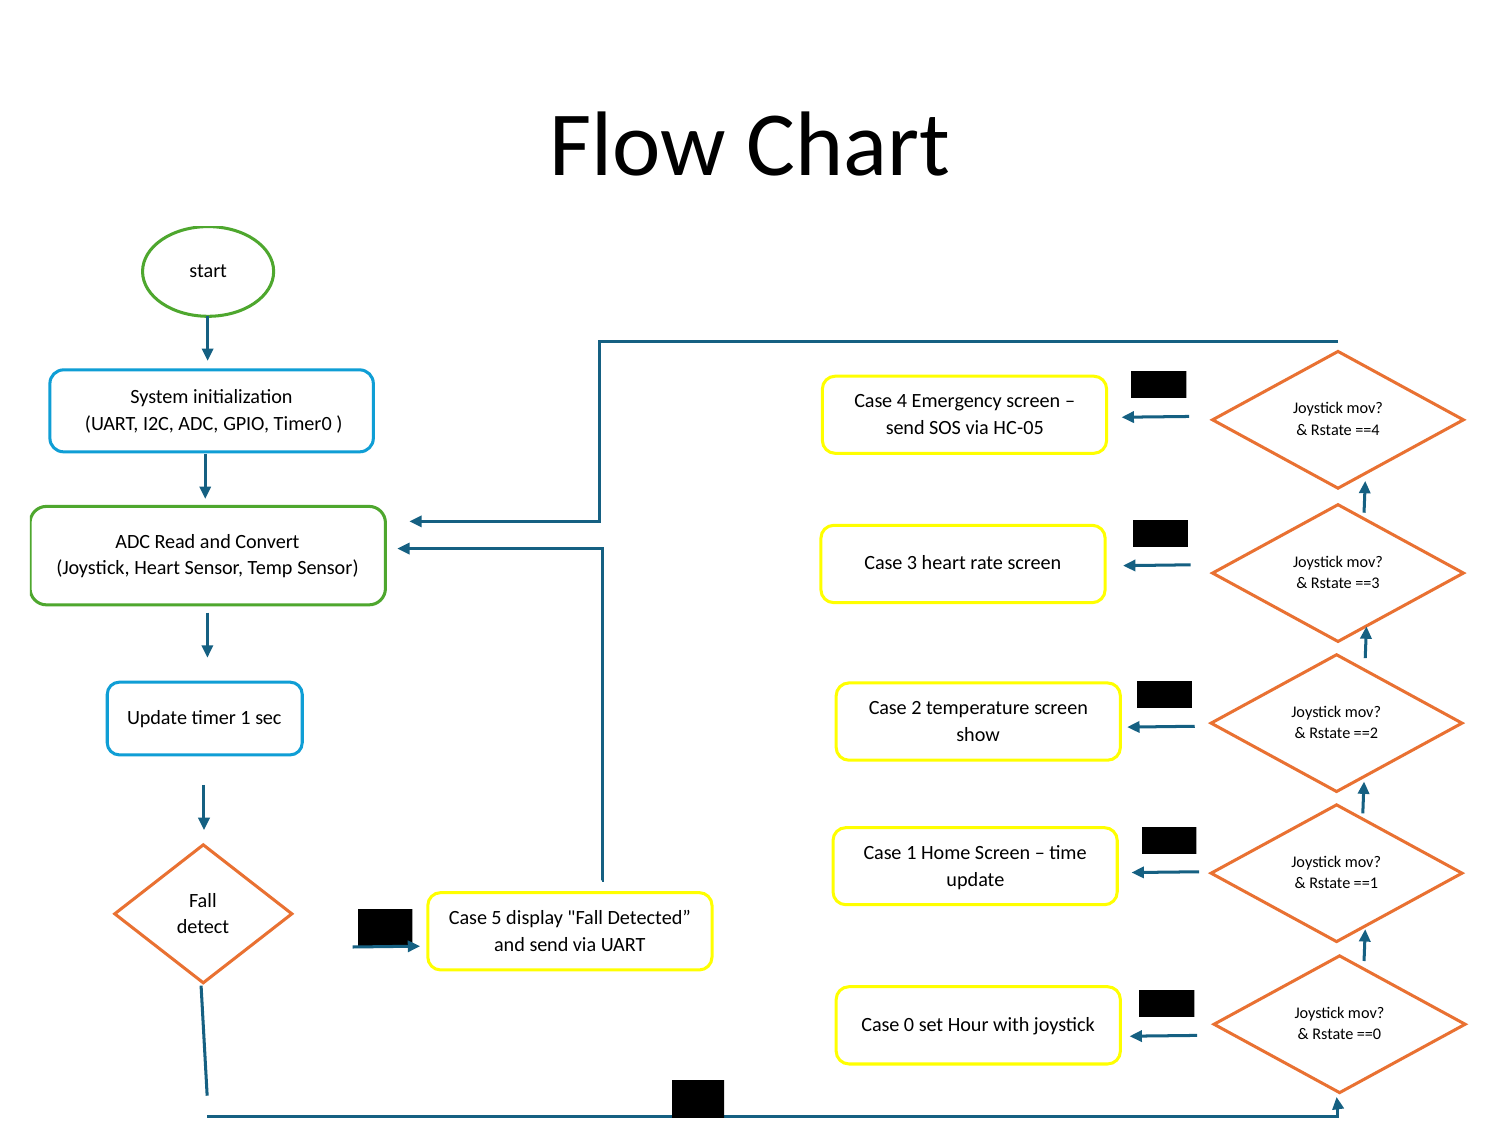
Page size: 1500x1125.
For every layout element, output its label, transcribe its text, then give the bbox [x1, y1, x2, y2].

title Flow Chart [75, 45, 1425, 223]
picture [29, 226, 1471, 1125]
